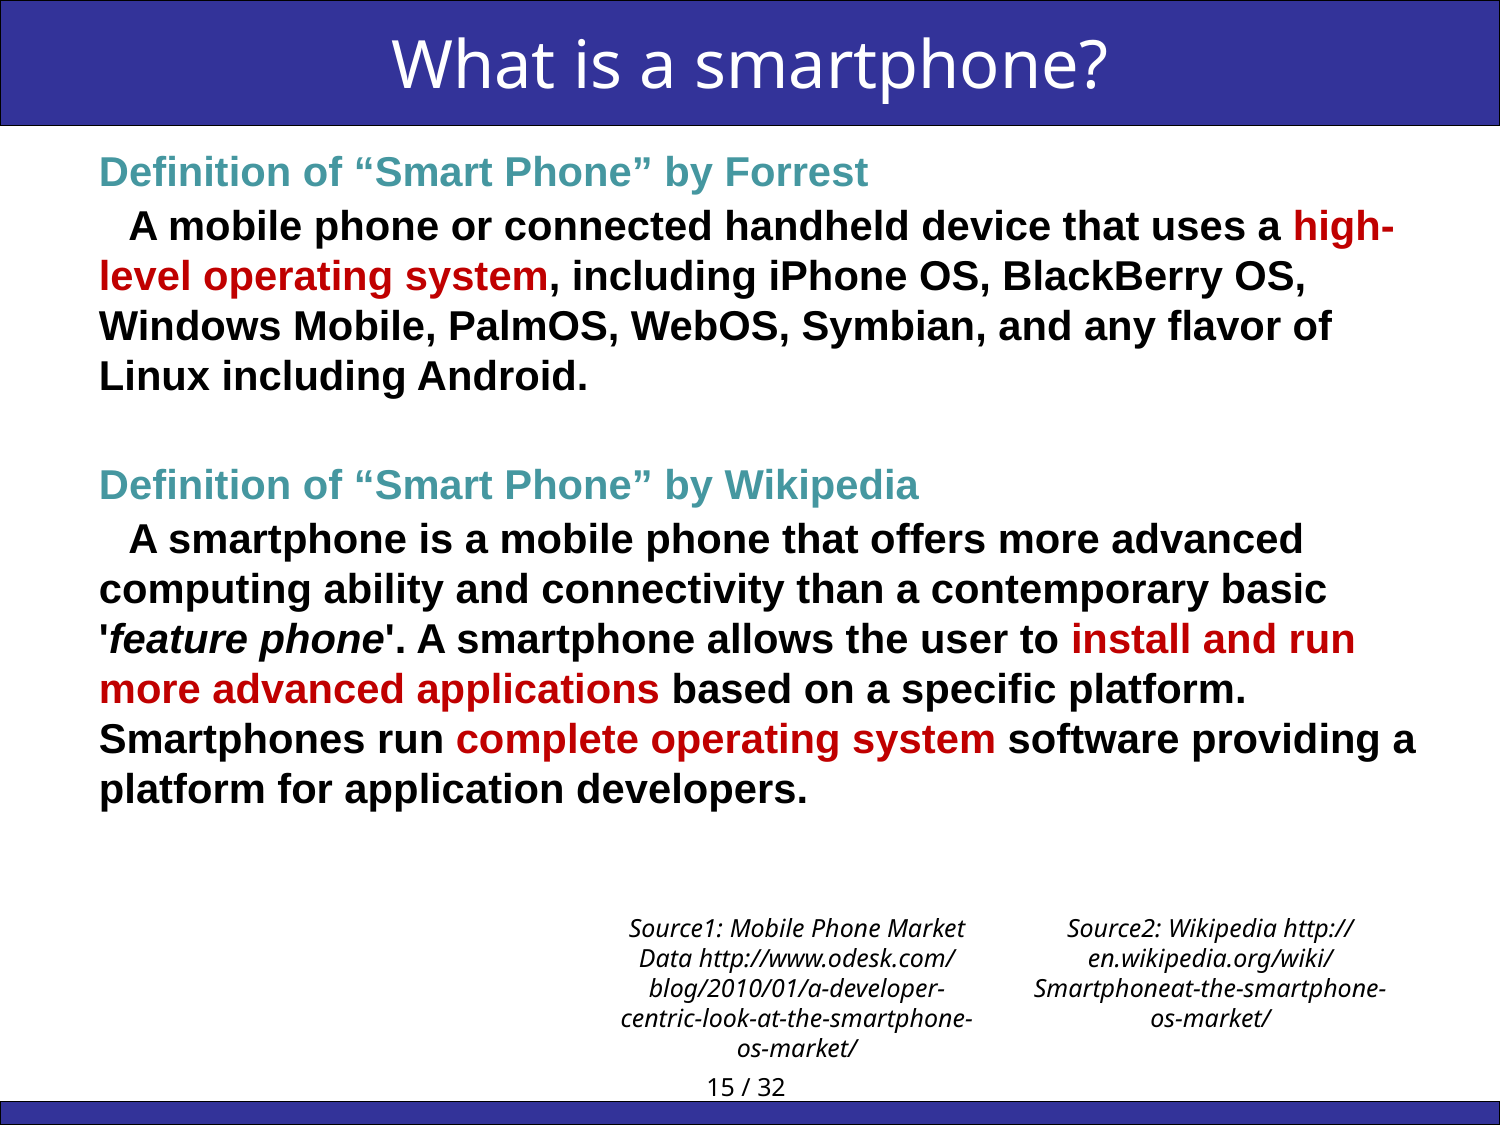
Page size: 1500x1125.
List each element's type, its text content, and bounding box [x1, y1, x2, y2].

title What is a smartphone? [29, 9, 1471, 114]
text_box Source1: Mobile Phone Market Data http://www.odesk.com/blog/2010/01/a-developer-centric-look-at-the-smartphone-os-market/ [596, 905, 998, 1070]
list Definition of “Smart Phone” by Forrest A mobile phone or connected handheld device that uses a high-level operating system, including iPhone OS, BlackBerry OS, Windows Mobile, PalmOS, WebOS, Symbian, and any flavor of Linux including Android. Definition of “Smart Phone” by Wikipedia A smartphone is a mobile phone that offers more advanced computing ability and connectivity than a contemporary basic 'feature phone'. A smartphone allows the user to install and run more advanced applications based on a specific platform. Smartphones run complete operating system software providing a platform for application developers. [27, 136, 1469, 1000]
slide_number 15 / 32 [570, 1063, 922, 1118]
text_box Source2: Wikipedia http://en.wikipedia.org/wiki/Smartphoneat-the-smartphone-os-market/ [1009, 905, 1412, 1040]
